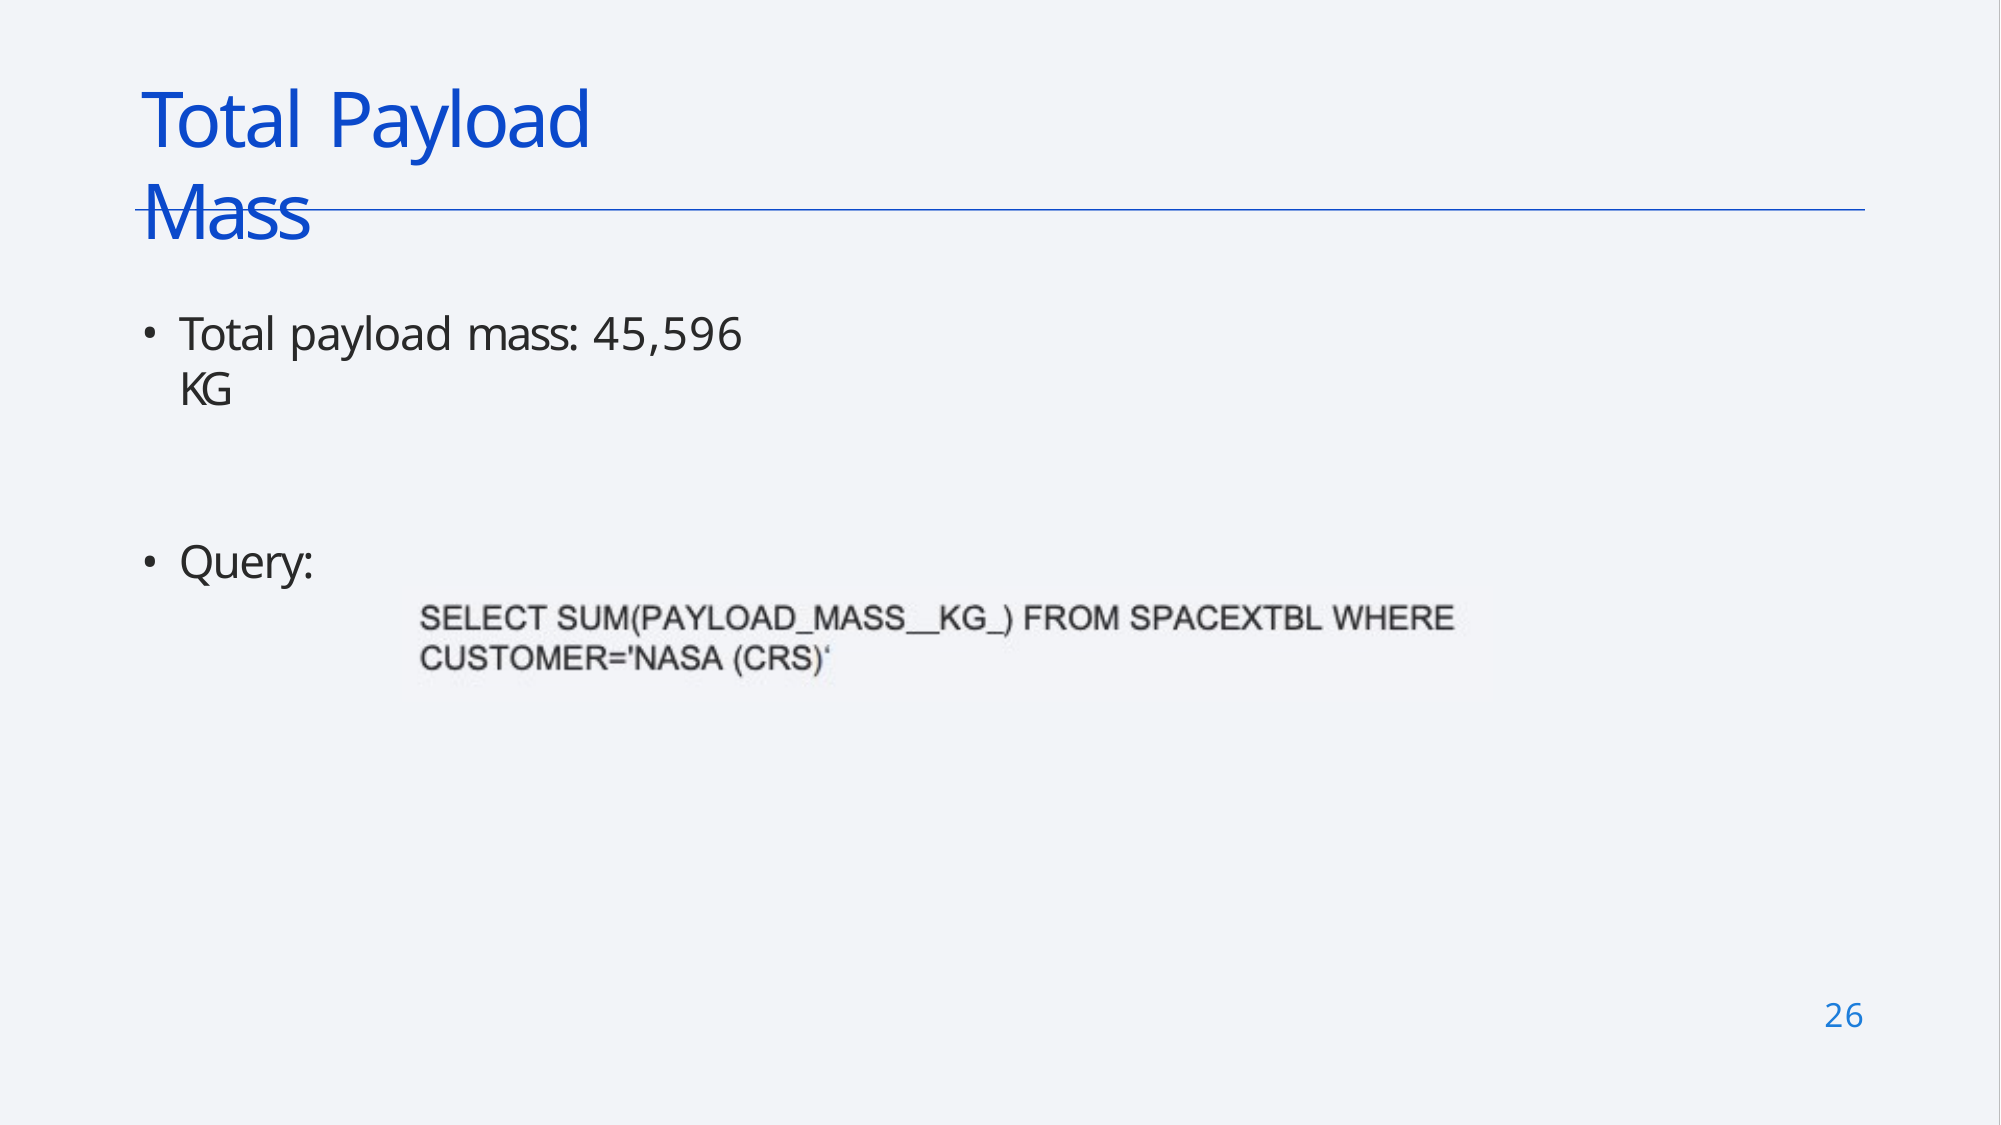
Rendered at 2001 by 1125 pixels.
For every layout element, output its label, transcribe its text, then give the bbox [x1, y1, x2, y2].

slide_number 26 [1818, 1000, 1871, 1125]
picture [0, 0, 2000, 1125]
title Total Payload Mass [139, 67, 772, 258]
text_box Total payload mass: 45,596 KG Query: [139, 302, 795, 589]
